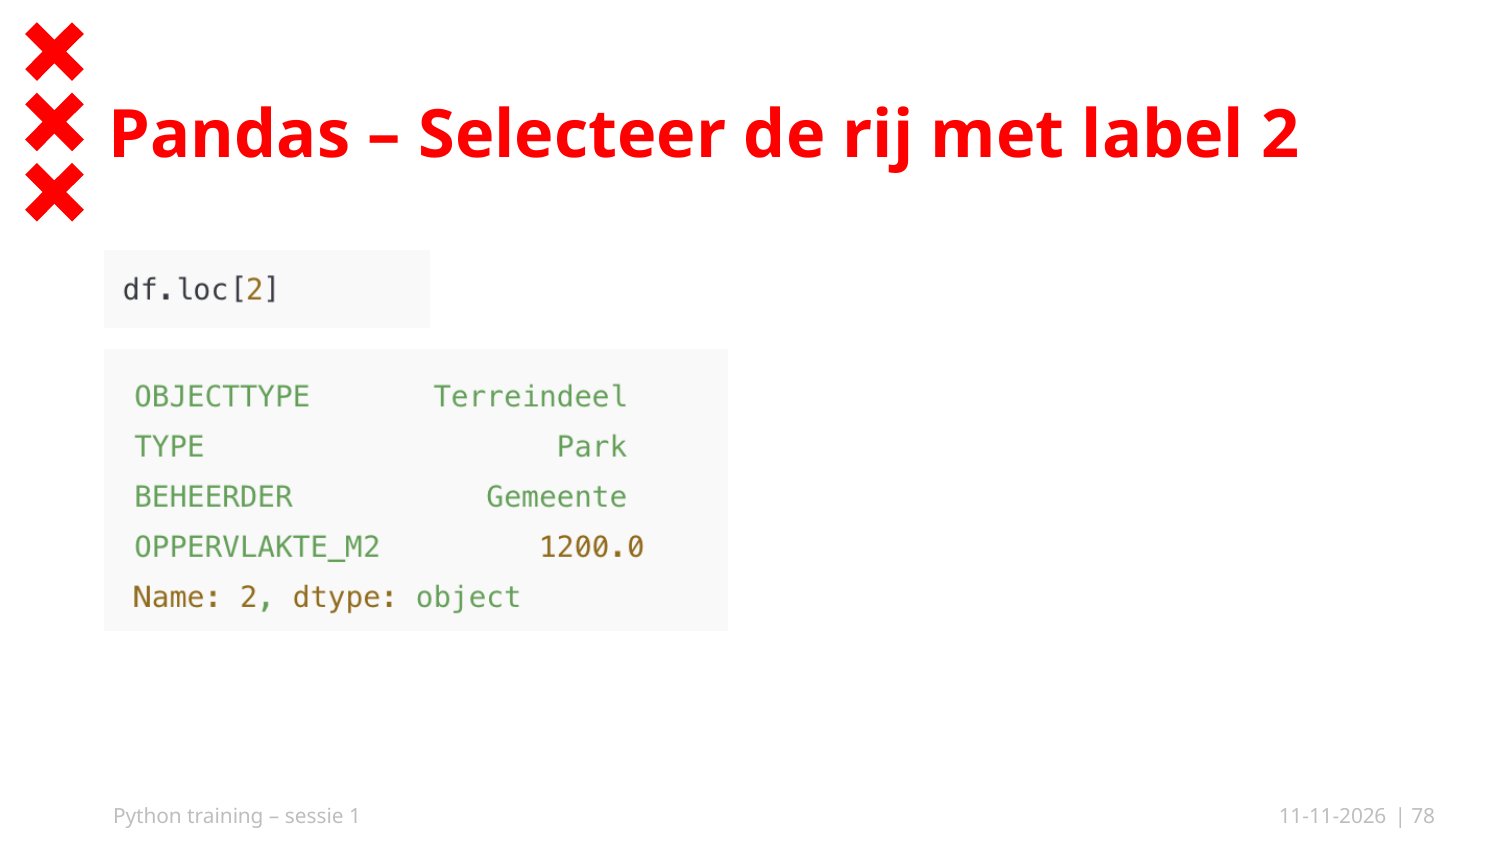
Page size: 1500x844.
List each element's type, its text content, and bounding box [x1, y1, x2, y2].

slide_number | 78 [1394, 802, 1442, 833]
footer Python training – sessie 1 [113, 802, 1129, 833]
picture [103, 349, 728, 631]
title Pandas – Selecteer de rij met label 2 [108, 91, 1438, 251]
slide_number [1262, 802, 1387, 833]
picture [103, 250, 430, 328]
